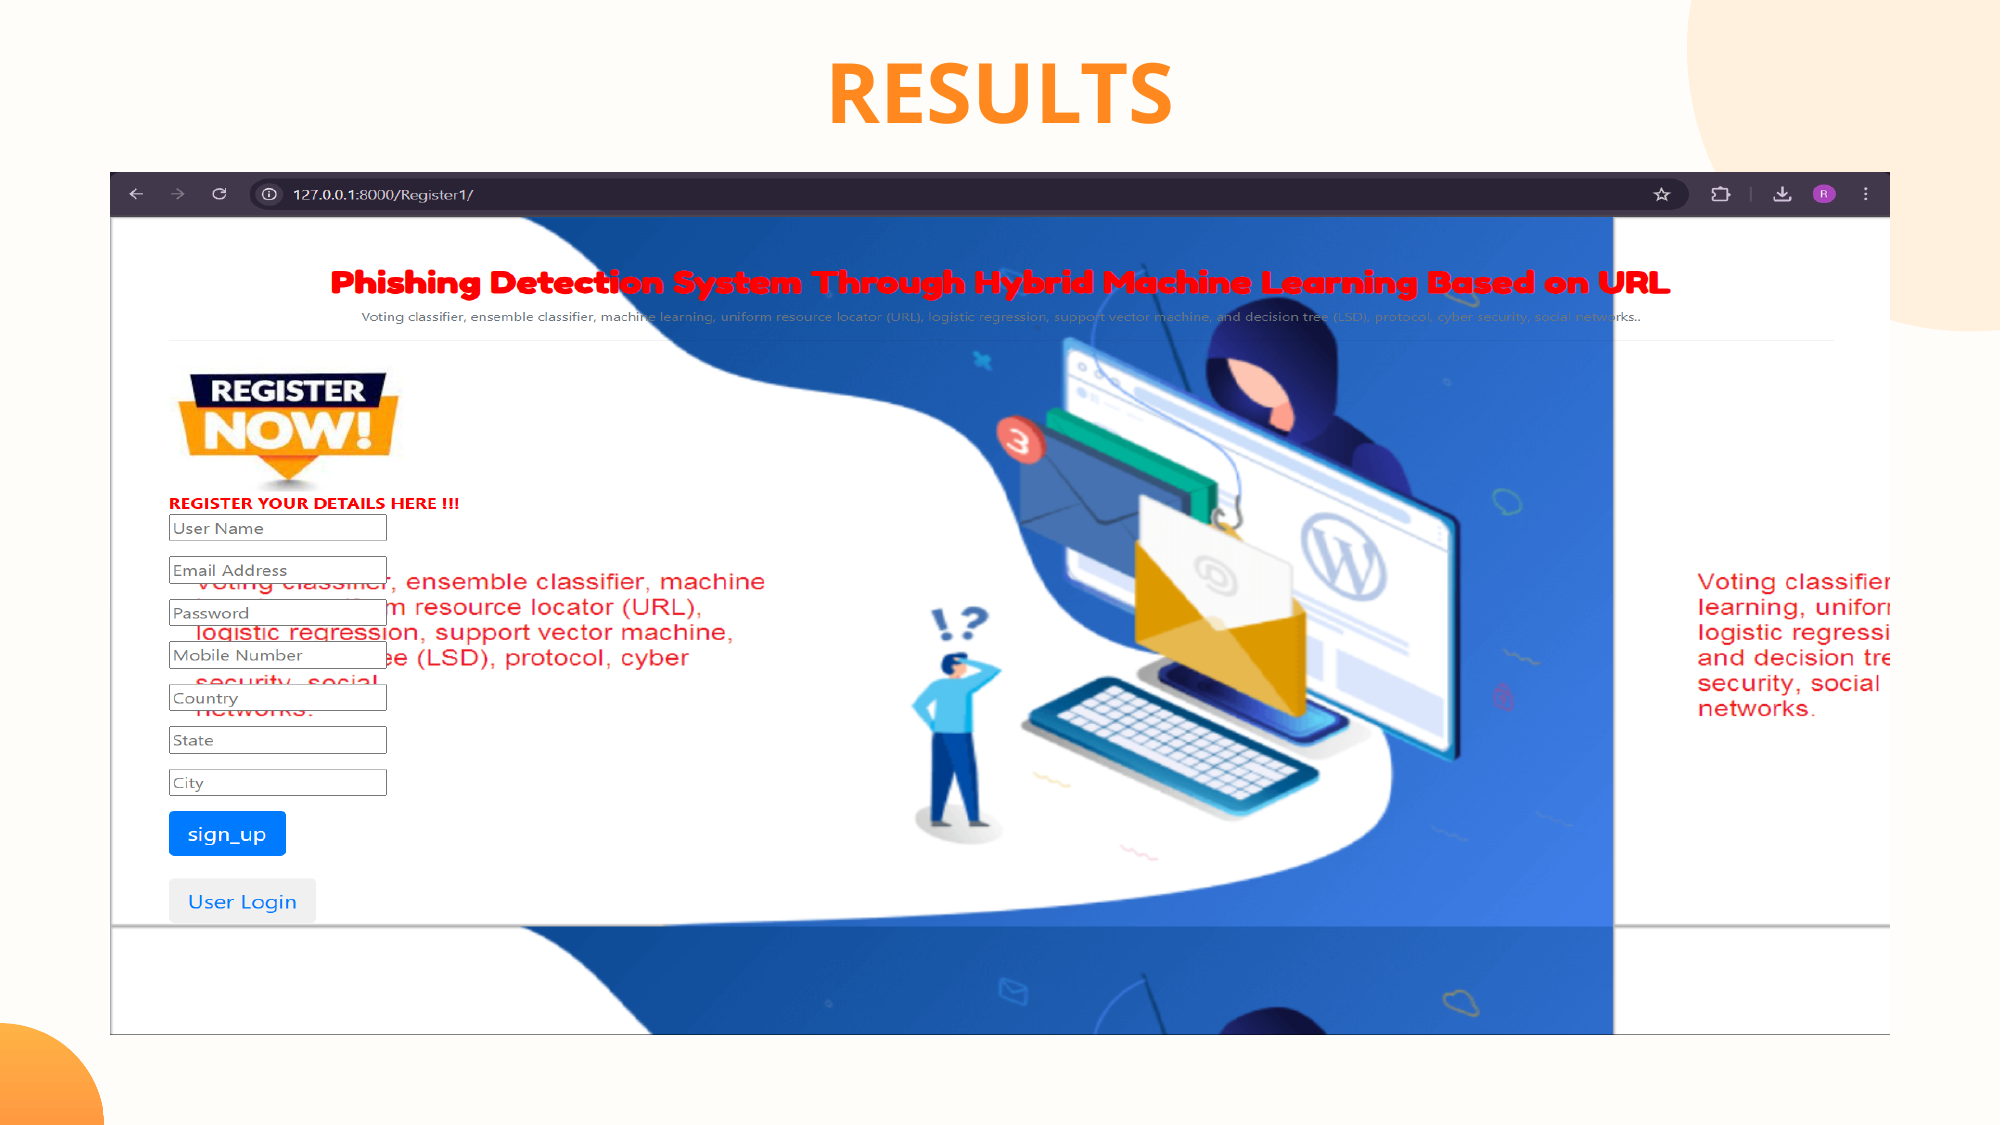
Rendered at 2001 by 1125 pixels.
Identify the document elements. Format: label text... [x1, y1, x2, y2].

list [110, 172, 1890, 1035]
title RESULTS [40, 8, 1960, 173]
